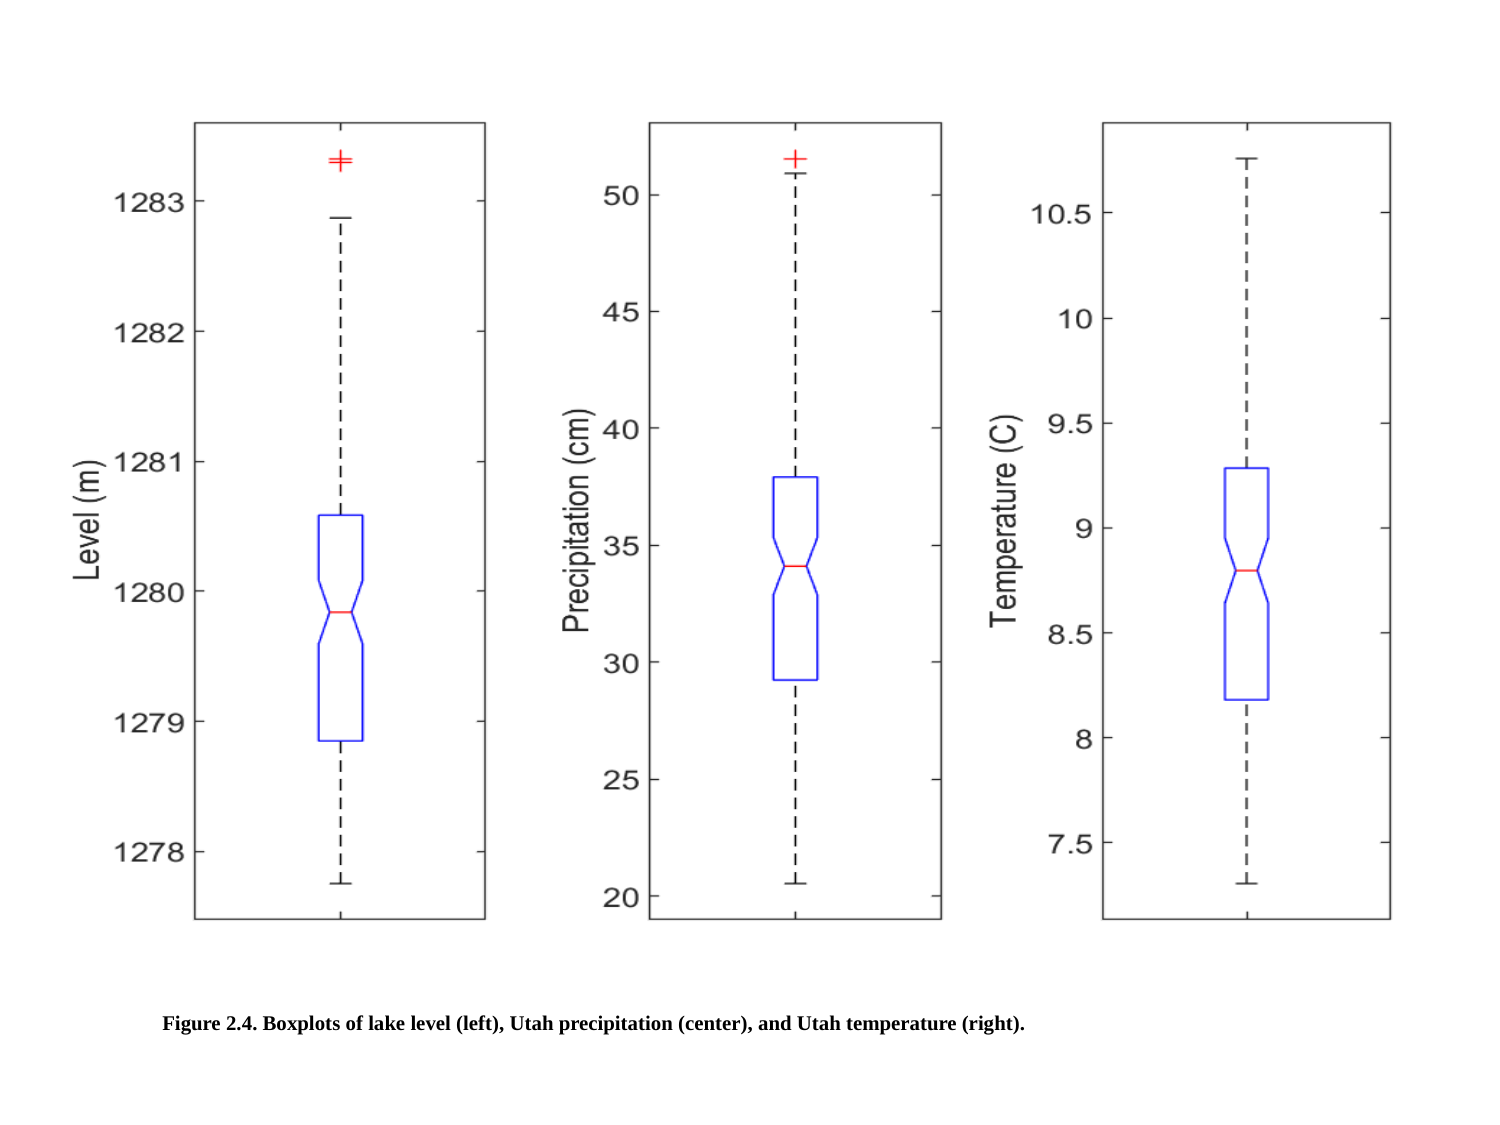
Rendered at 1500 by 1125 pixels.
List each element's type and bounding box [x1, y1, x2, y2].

text_box [62, 49, 1426, 1125]
